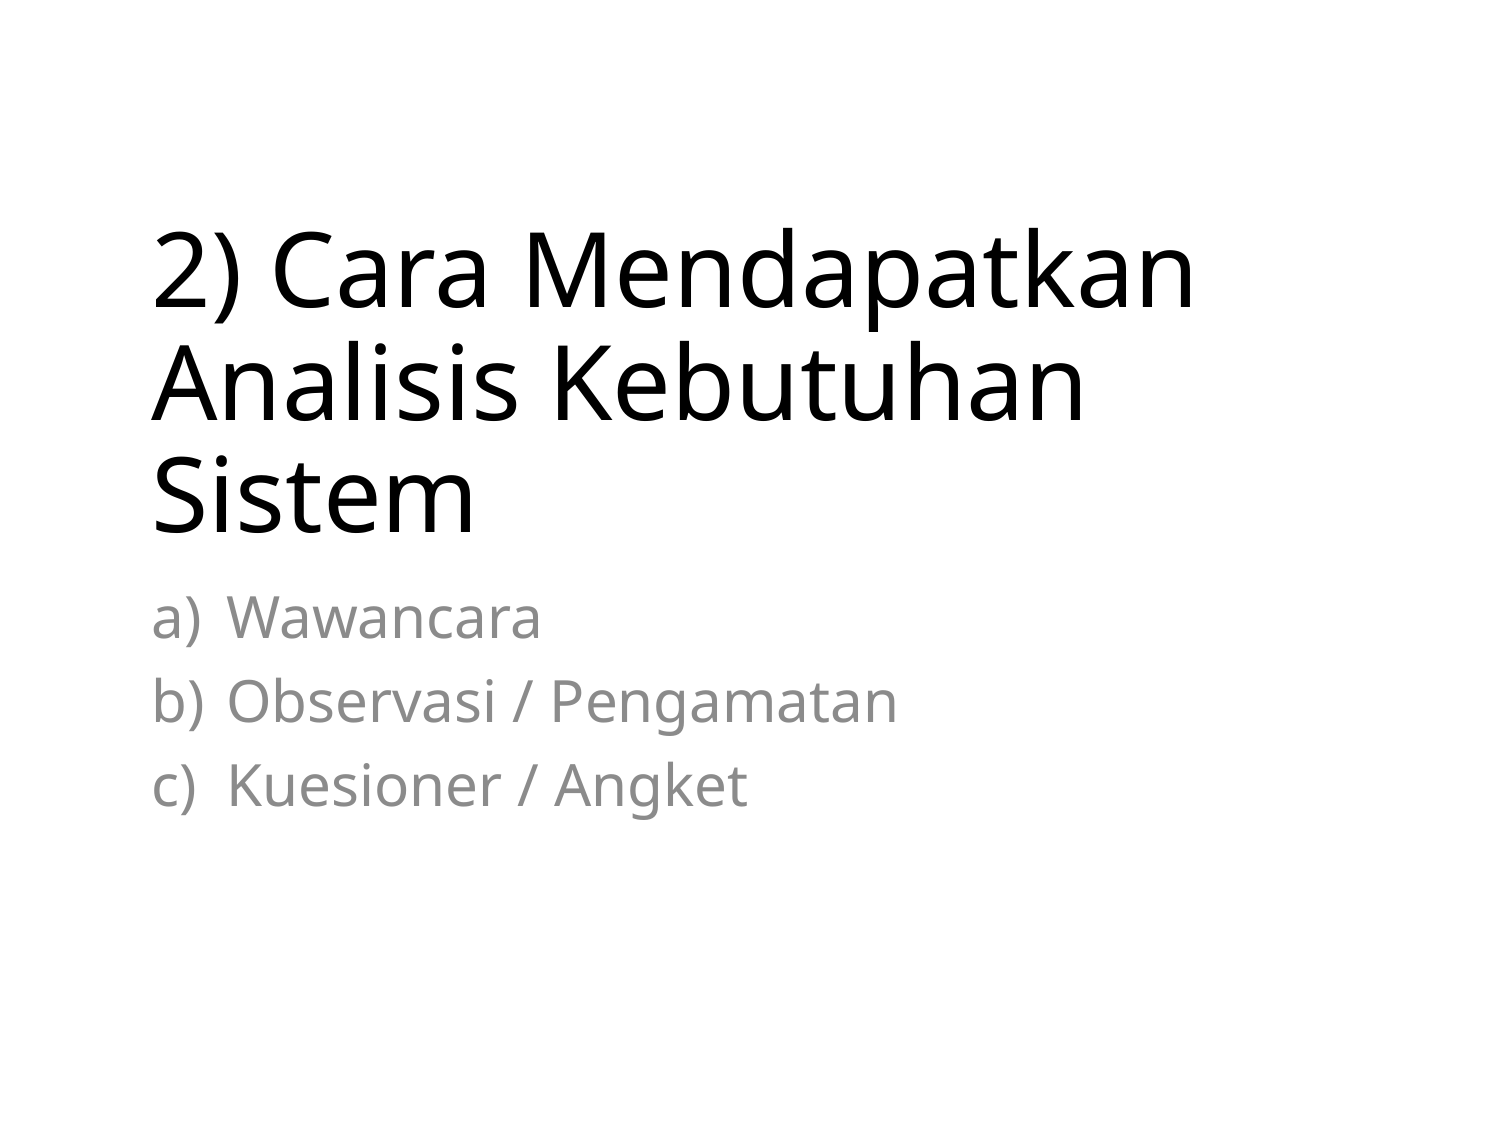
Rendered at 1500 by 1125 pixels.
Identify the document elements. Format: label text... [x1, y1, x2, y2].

list Wawancara Observasi / Pengamatan Kuesioner / Angket [136, 580, 1353, 999]
title 2) Cara Mendapatkan Analisis Kebutuhan Sistem [136, 183, 1353, 563]
